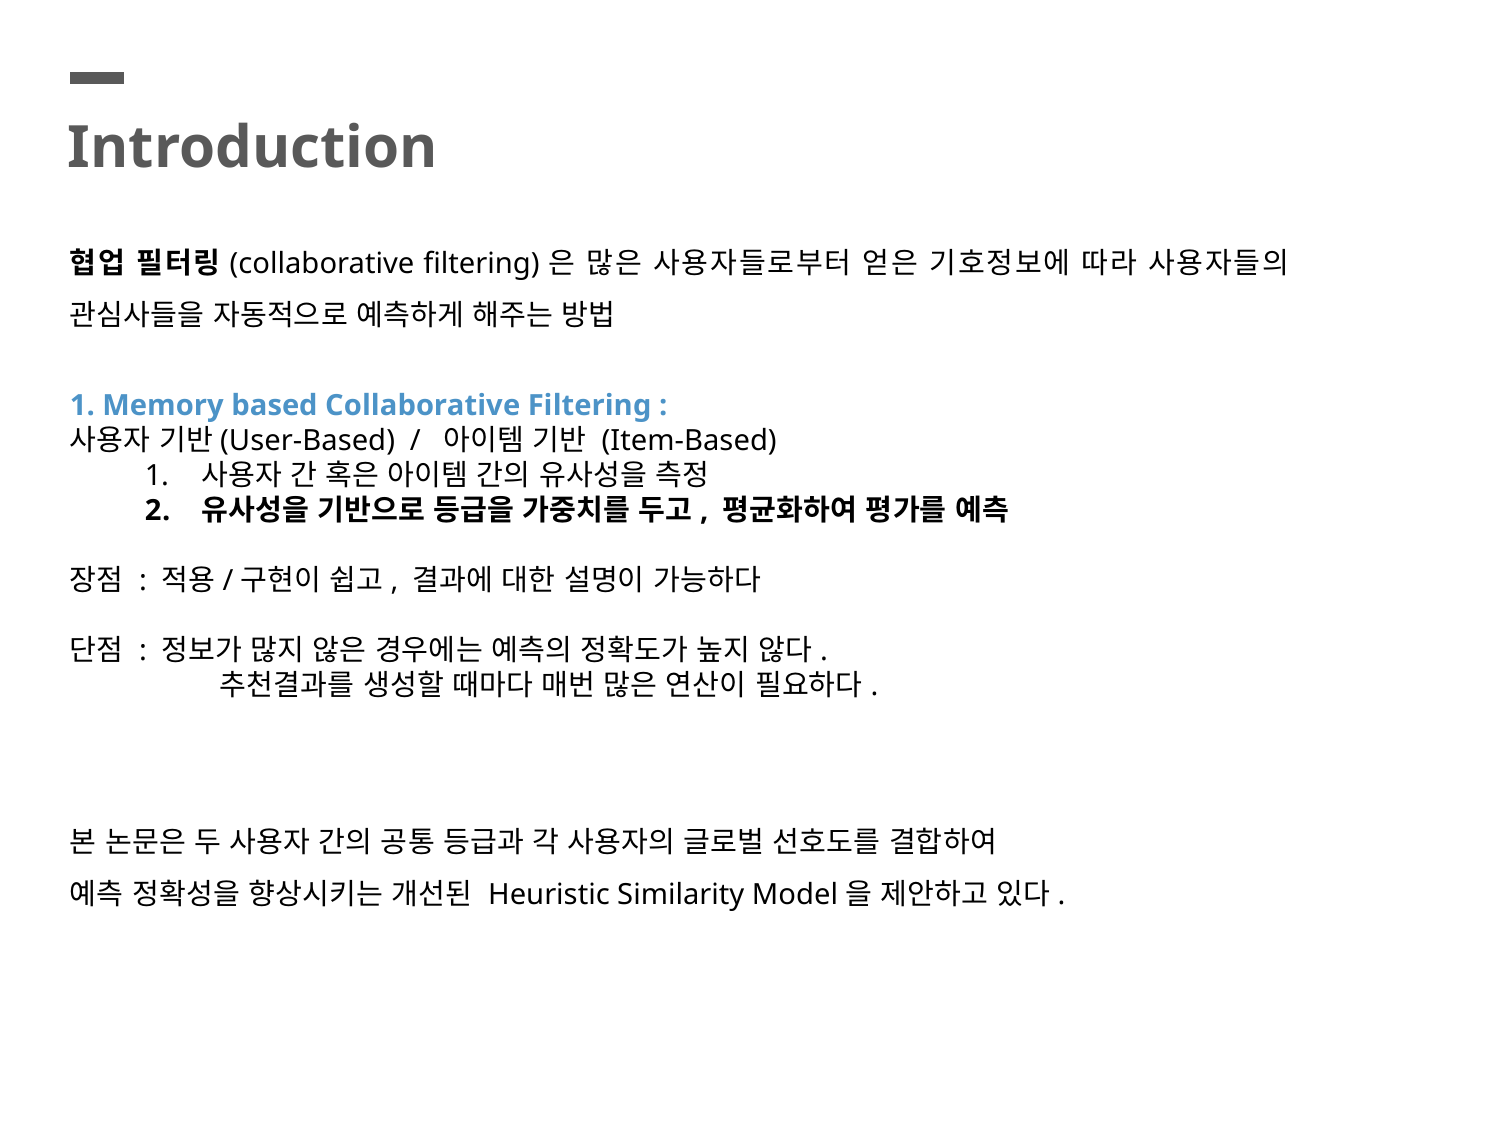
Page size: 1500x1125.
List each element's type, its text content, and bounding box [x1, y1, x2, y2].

text_box 협업 필터링(collaborative filtering)은 많은 사용자들로부터 얻은 기호정보에 따라 사용자들의 관심사들을 자동적으로 예측하게 해주는 방법 1. Memory based Collaborative Filtering : 사용자 기반(User-Based) / 아이템 기반 (Item-Based) 사용자 간 혹은 아이템 간의 유사성을 측정 유사성을 기반으로 등급을 가중치를 두고, 평균화하여 평가를 예측 장점 : 적용/구현이 쉽고, 결과에 대한 설명이 가능하다 단점 : 정보가 많지 않은 경우에는 예측의 정확도가 높지 않다. 추천결과를 생성할 때마다 매번 많은 연산이 필요하다. 본 논문은 두 사용자 간의 공통 등급과 각 사용자의 글로벌 선호도를 결합하여 예측 정확성을 향상시키는 개선된 Heuristic Similarity Model을 제안하고 있다. [55, 219, 1305, 953]
text_box Introduction [53, 101, 632, 187]
